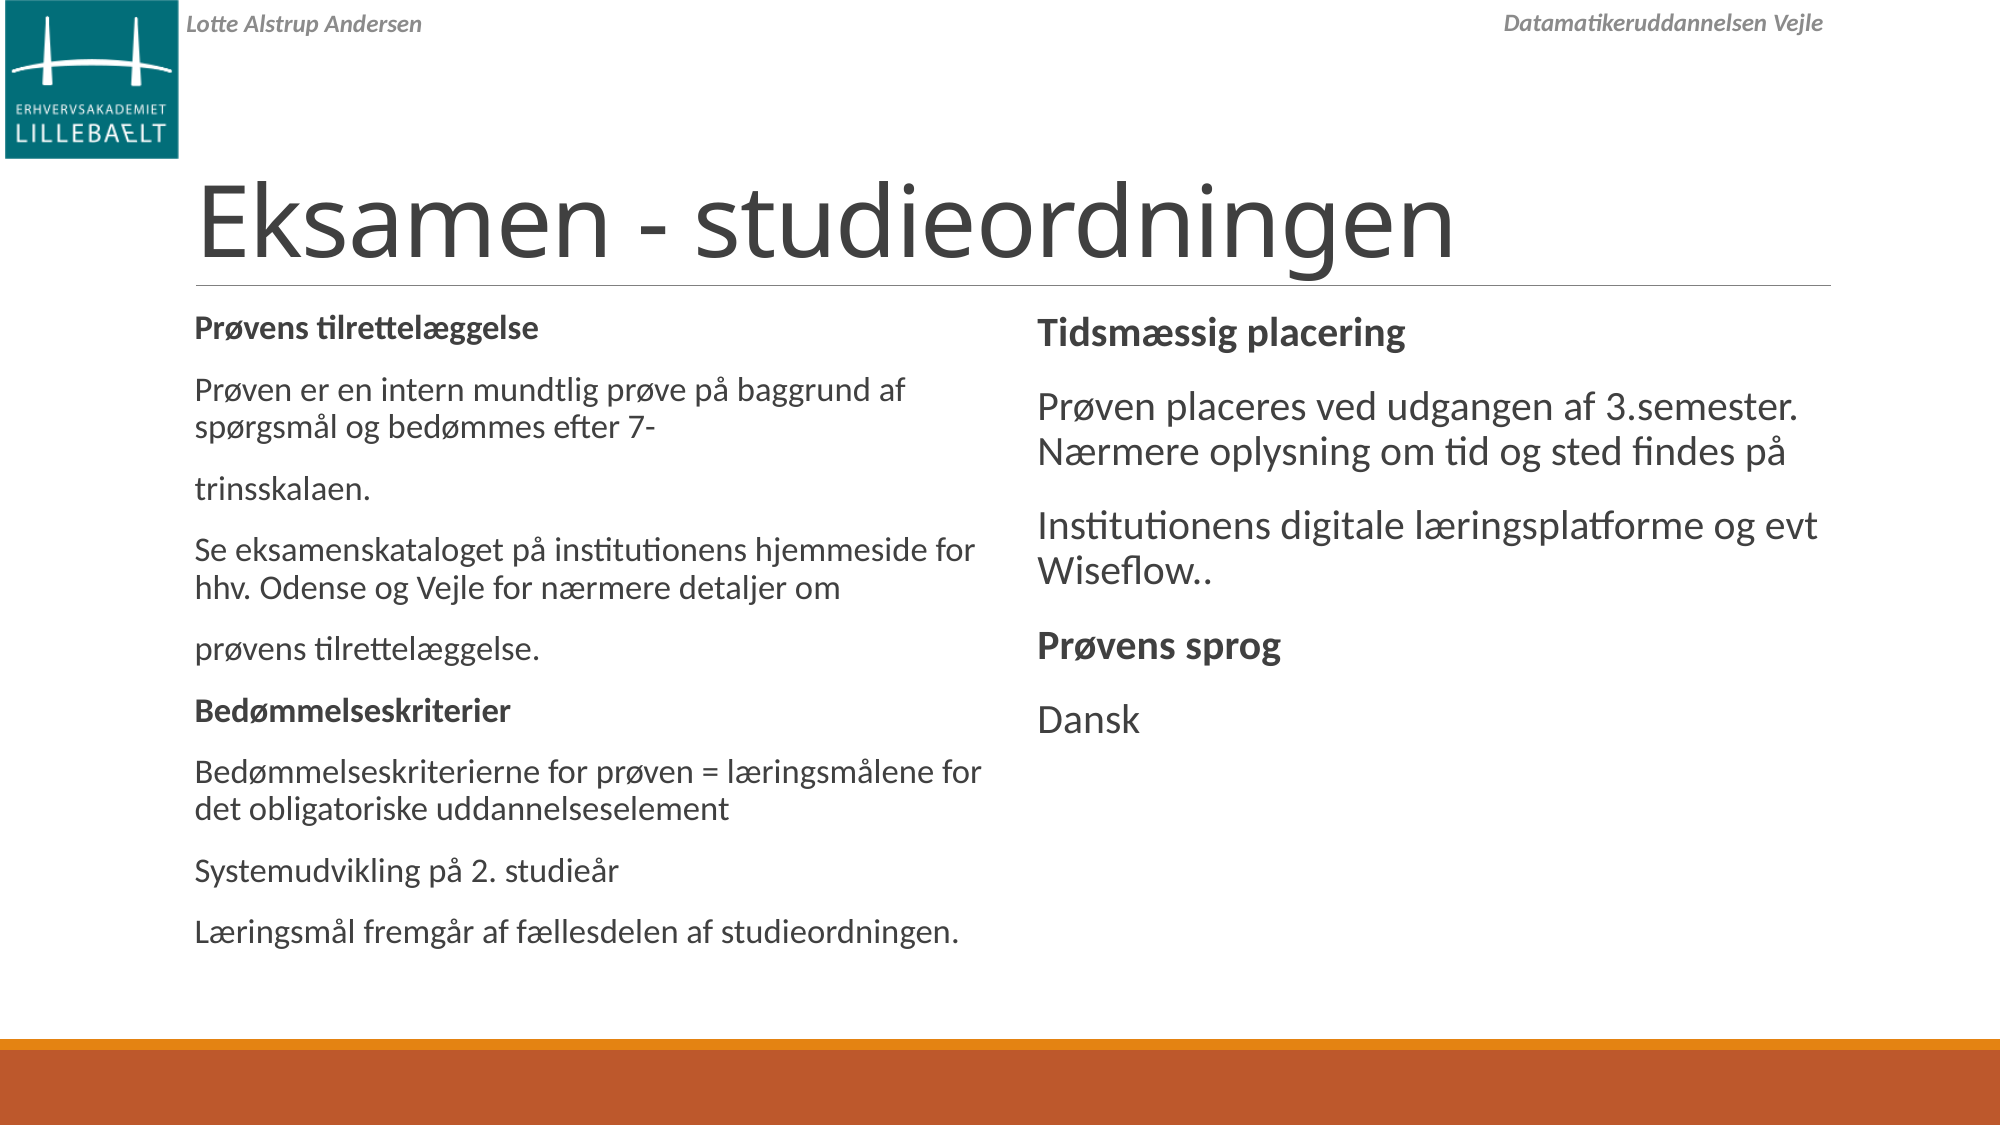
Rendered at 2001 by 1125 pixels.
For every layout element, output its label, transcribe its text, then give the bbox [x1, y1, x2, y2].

list Prøvens tilrettelæggelse Prøven er en intern mundtlig prøve på baggrund af spørgsmål og bedømmes efter 7- trinsskalaen. Se eksamenskataloget på institutionens hjemmeside for hhv. Odense og Vejle for nærmere detaljer om prøvens tilrettelæggelse. Bedømmelseskriterier Bedømmelseskriterierne for prøven = læringsmålene for det obligatoriske uddannelseselement Systemudvikling på 2. studieår Læringsmål fremgår af fællesdelen af studieordningen. [180, 302, 990, 963]
list Tidsmæssig placering Prøven placeres ved udgangen af 3.semester. Nærmere oplysning om tid og sted findes på Institutionens digitale læringsplatforme og evt Wiseflow.. Prøvens sprog Dansk [1020, 302, 1830, 963]
picture [4, 0, 180, 160]
title Eksamen - studieordningen [180, 47, 1830, 285]
